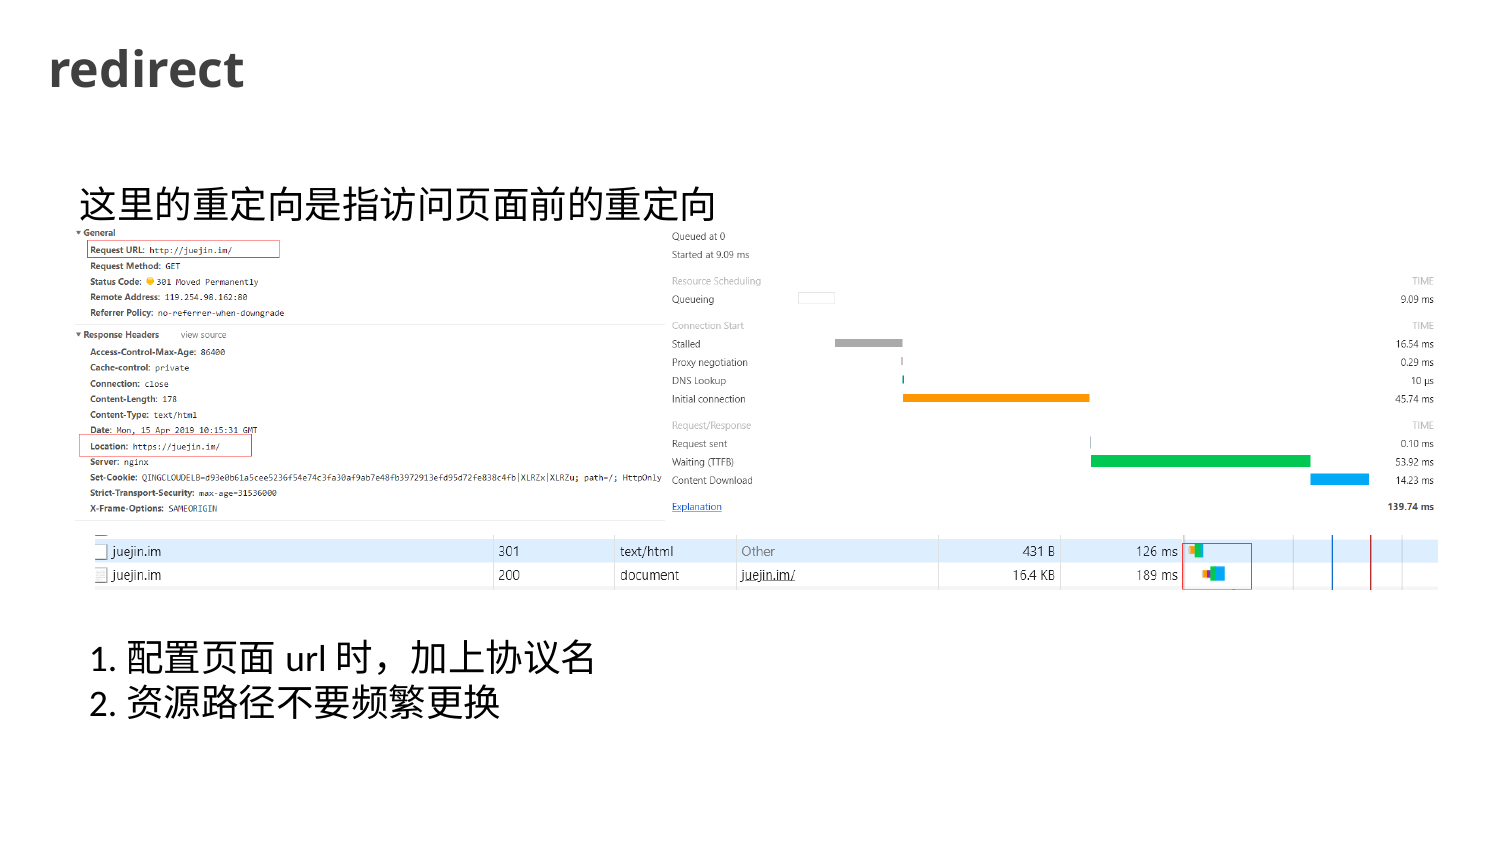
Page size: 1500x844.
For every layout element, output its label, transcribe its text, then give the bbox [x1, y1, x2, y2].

text_box 这里的重定向是指访问页面前的重定向 [65, 173, 733, 234]
text_box 1.配置页面url时，加上协议名 2.资源路径不要频繁更换 [74, 626, 613, 732]
text_box redirect [32, 29, 567, 106]
picture [75, 223, 1447, 590]
